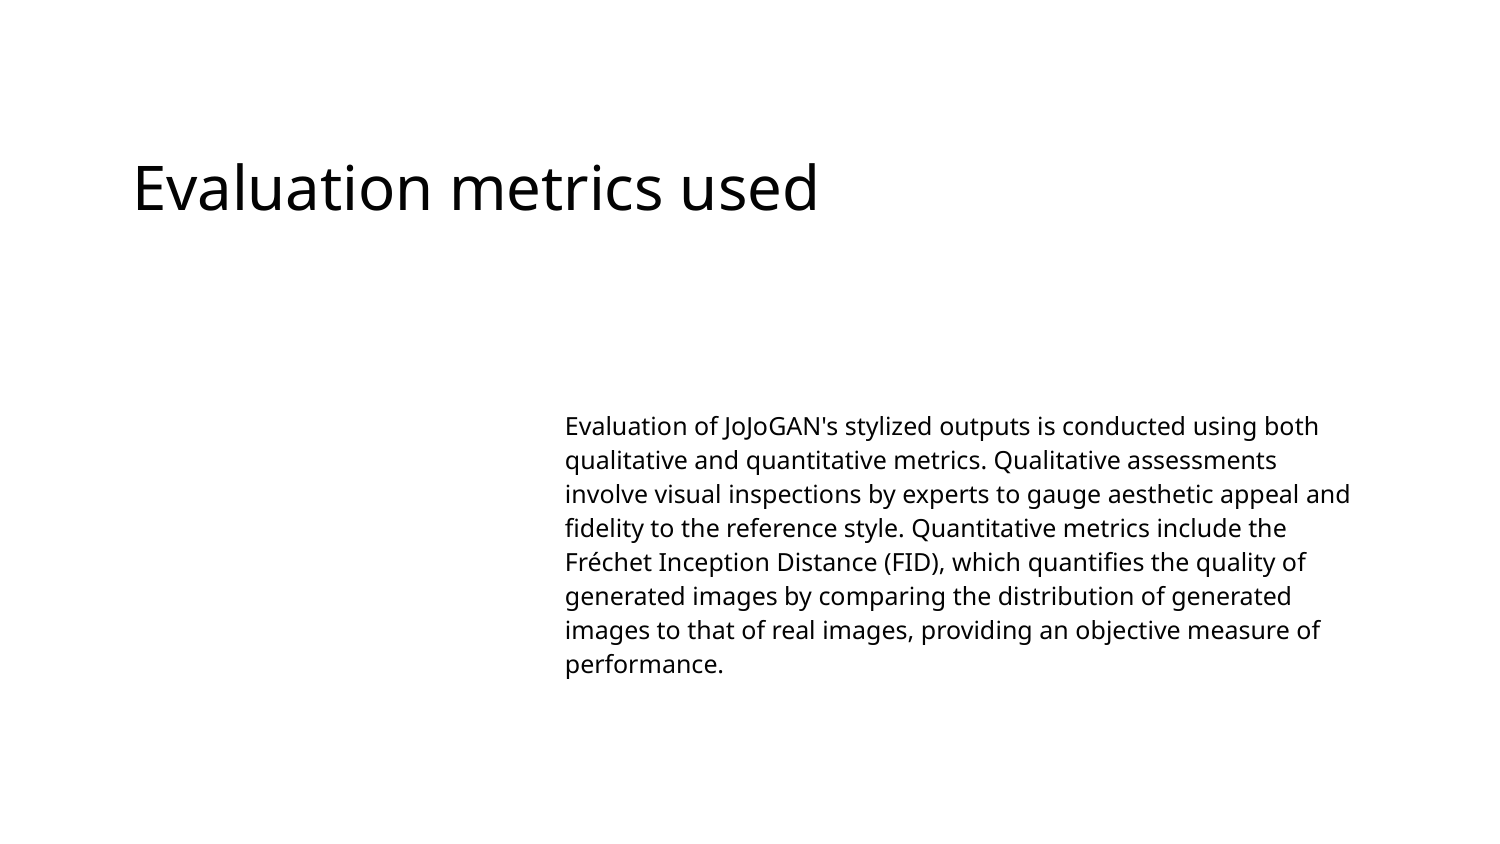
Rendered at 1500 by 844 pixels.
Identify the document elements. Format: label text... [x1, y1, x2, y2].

title Evaluation metrics used [117, 129, 1383, 244]
list Evaluation of JoJoGAN's stylized outputs is conducted using both qualitative and quantitative metrics. Qualitative assessments involve visual inspections by experts to gauge aesthetic appeal and fidelity to the reference style. Quantitative metrics include the Fréchet Inception Distance (FID), which quantifies the quality of generated images by comparing the distribution of generated images to that of real images, providing an objective measure of performance. [549, 393, 1383, 714]
